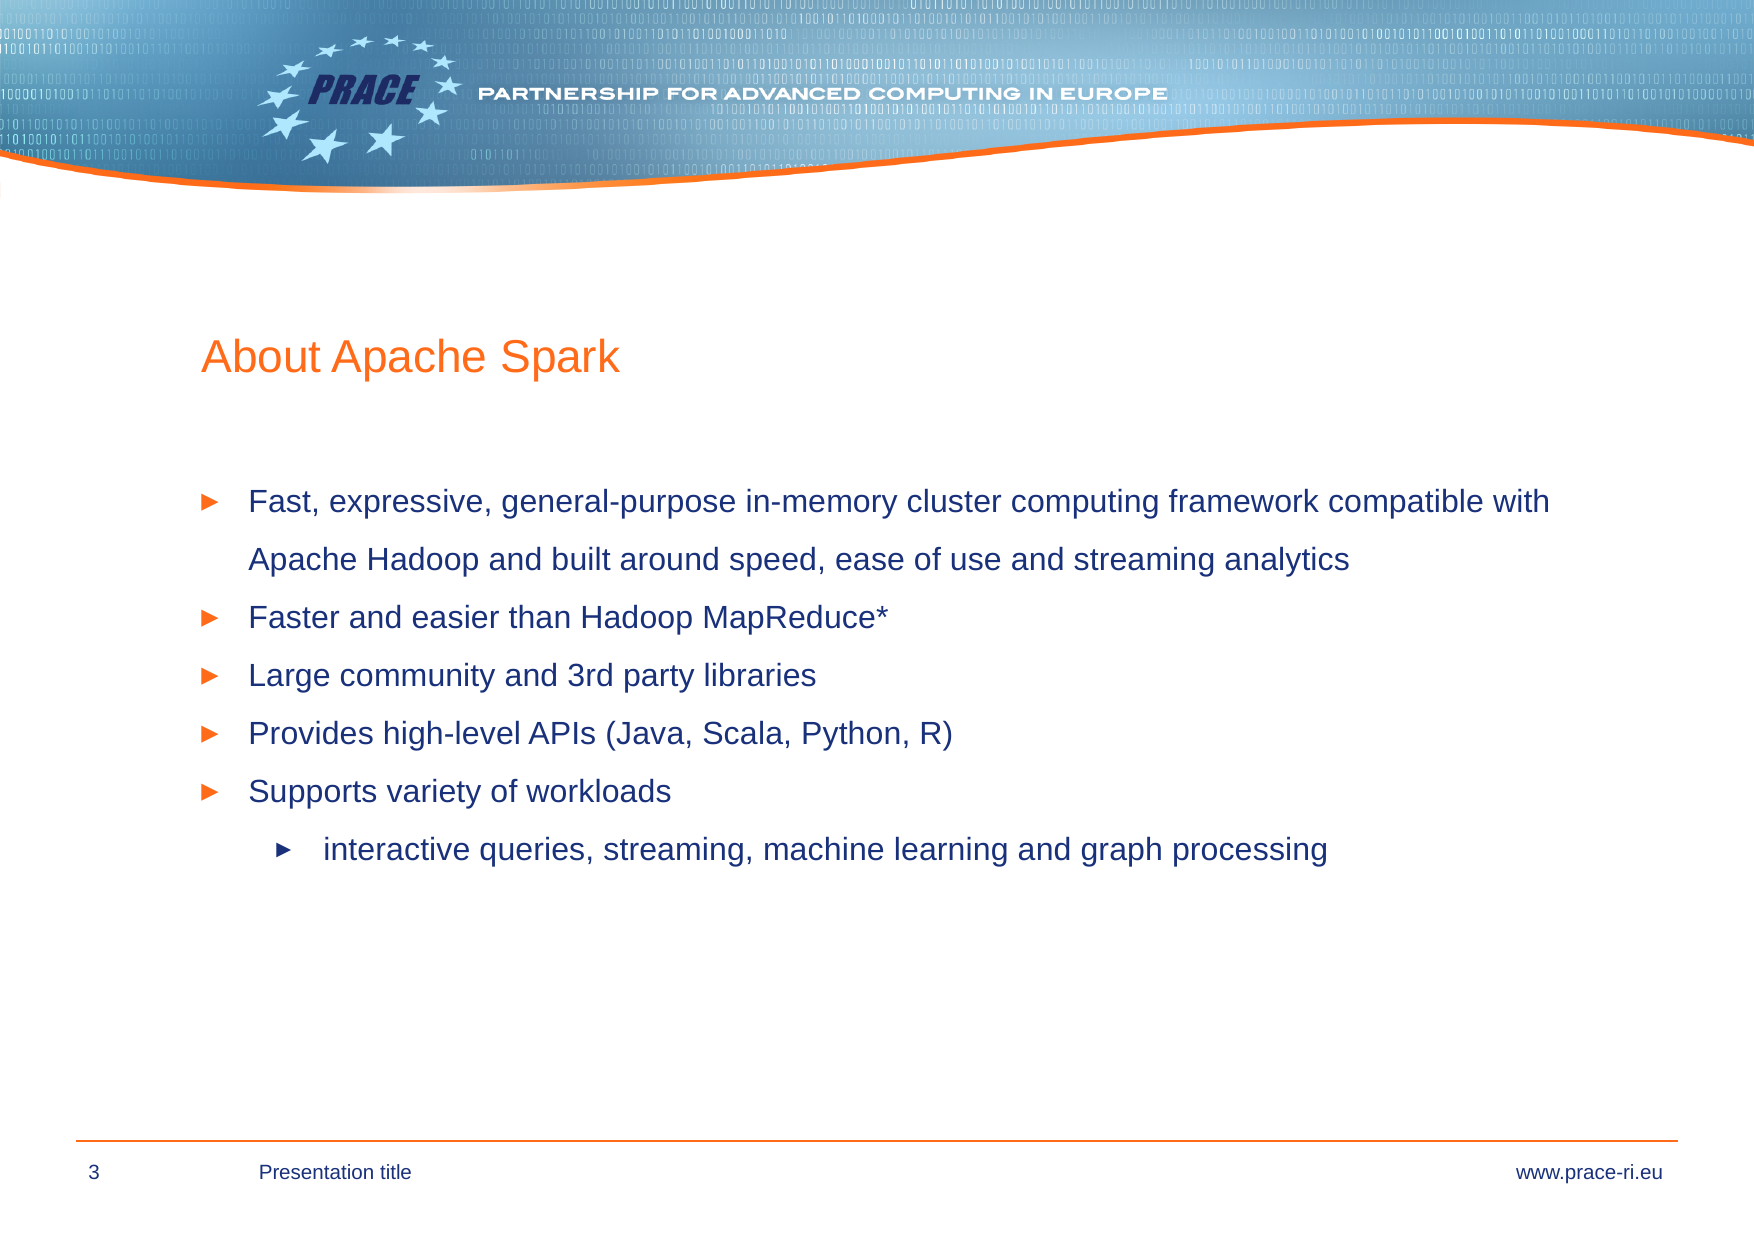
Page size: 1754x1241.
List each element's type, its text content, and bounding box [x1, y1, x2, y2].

picture [0, 0, 1754, 198]
title About Apache Spark [186, 250, 1582, 398]
list Fast, expressive, general-purpose in-memory cluster computing framework compatible with Apache Hadoop and built around speed, ease of use and streaming analytics Faster and easier than Hadoop MapReduce* Large community and 3rd party libraries Provides high-level APIs (Java, Scala, Python, R) Supports variety of workloads interactive queries, streaming, machine learning and graph processing [186, 446, 1582, 1089]
